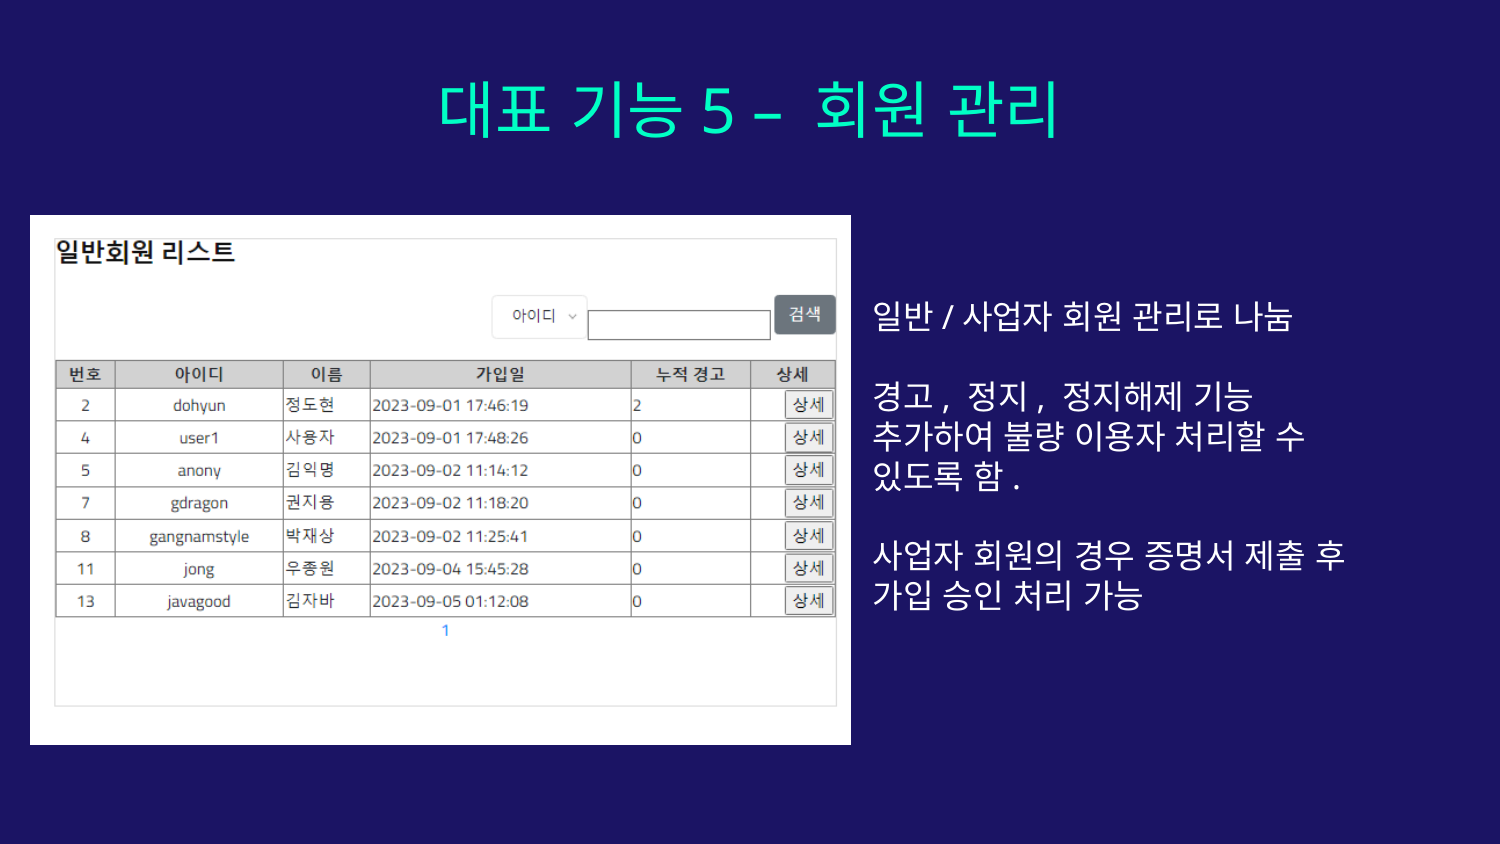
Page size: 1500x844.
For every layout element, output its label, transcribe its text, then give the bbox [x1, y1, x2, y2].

title 대표 기능5 – 회원 관리 [209, 56, 1291, 166]
subtitle 일반/사업자 회원 관리로 나눔 경고, 정지, 정지해제 기능 추가하여 불량 이용자 처리할 수 있도록 함. 사업자 회원의 경우 증명서 제출 후 가입 승인 처리 가능 [857, 185, 1382, 727]
picture [29, 215, 851, 746]
